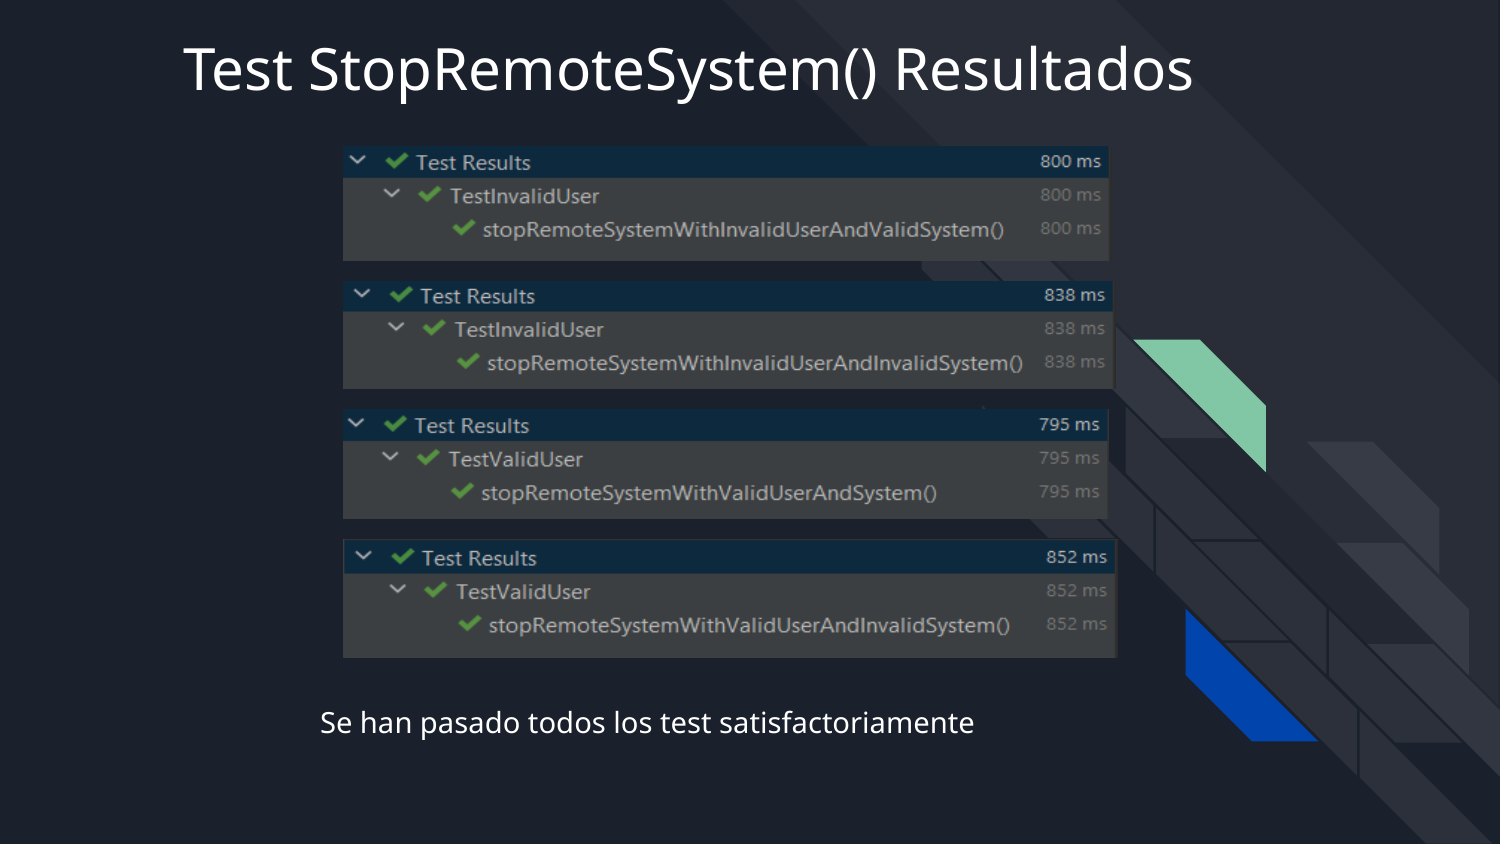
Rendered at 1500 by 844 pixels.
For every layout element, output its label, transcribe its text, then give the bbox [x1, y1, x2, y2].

picture [343, 145, 1112, 261]
title Test StopRemoteSystem() Resultados [168, 12, 1291, 122]
picture [343, 539, 1118, 659]
picture [343, 281, 1116, 389]
text_box Se han pasado todos los test satisfactoriamente [304, 689, 1222, 755]
picture [343, 409, 1109, 519]
